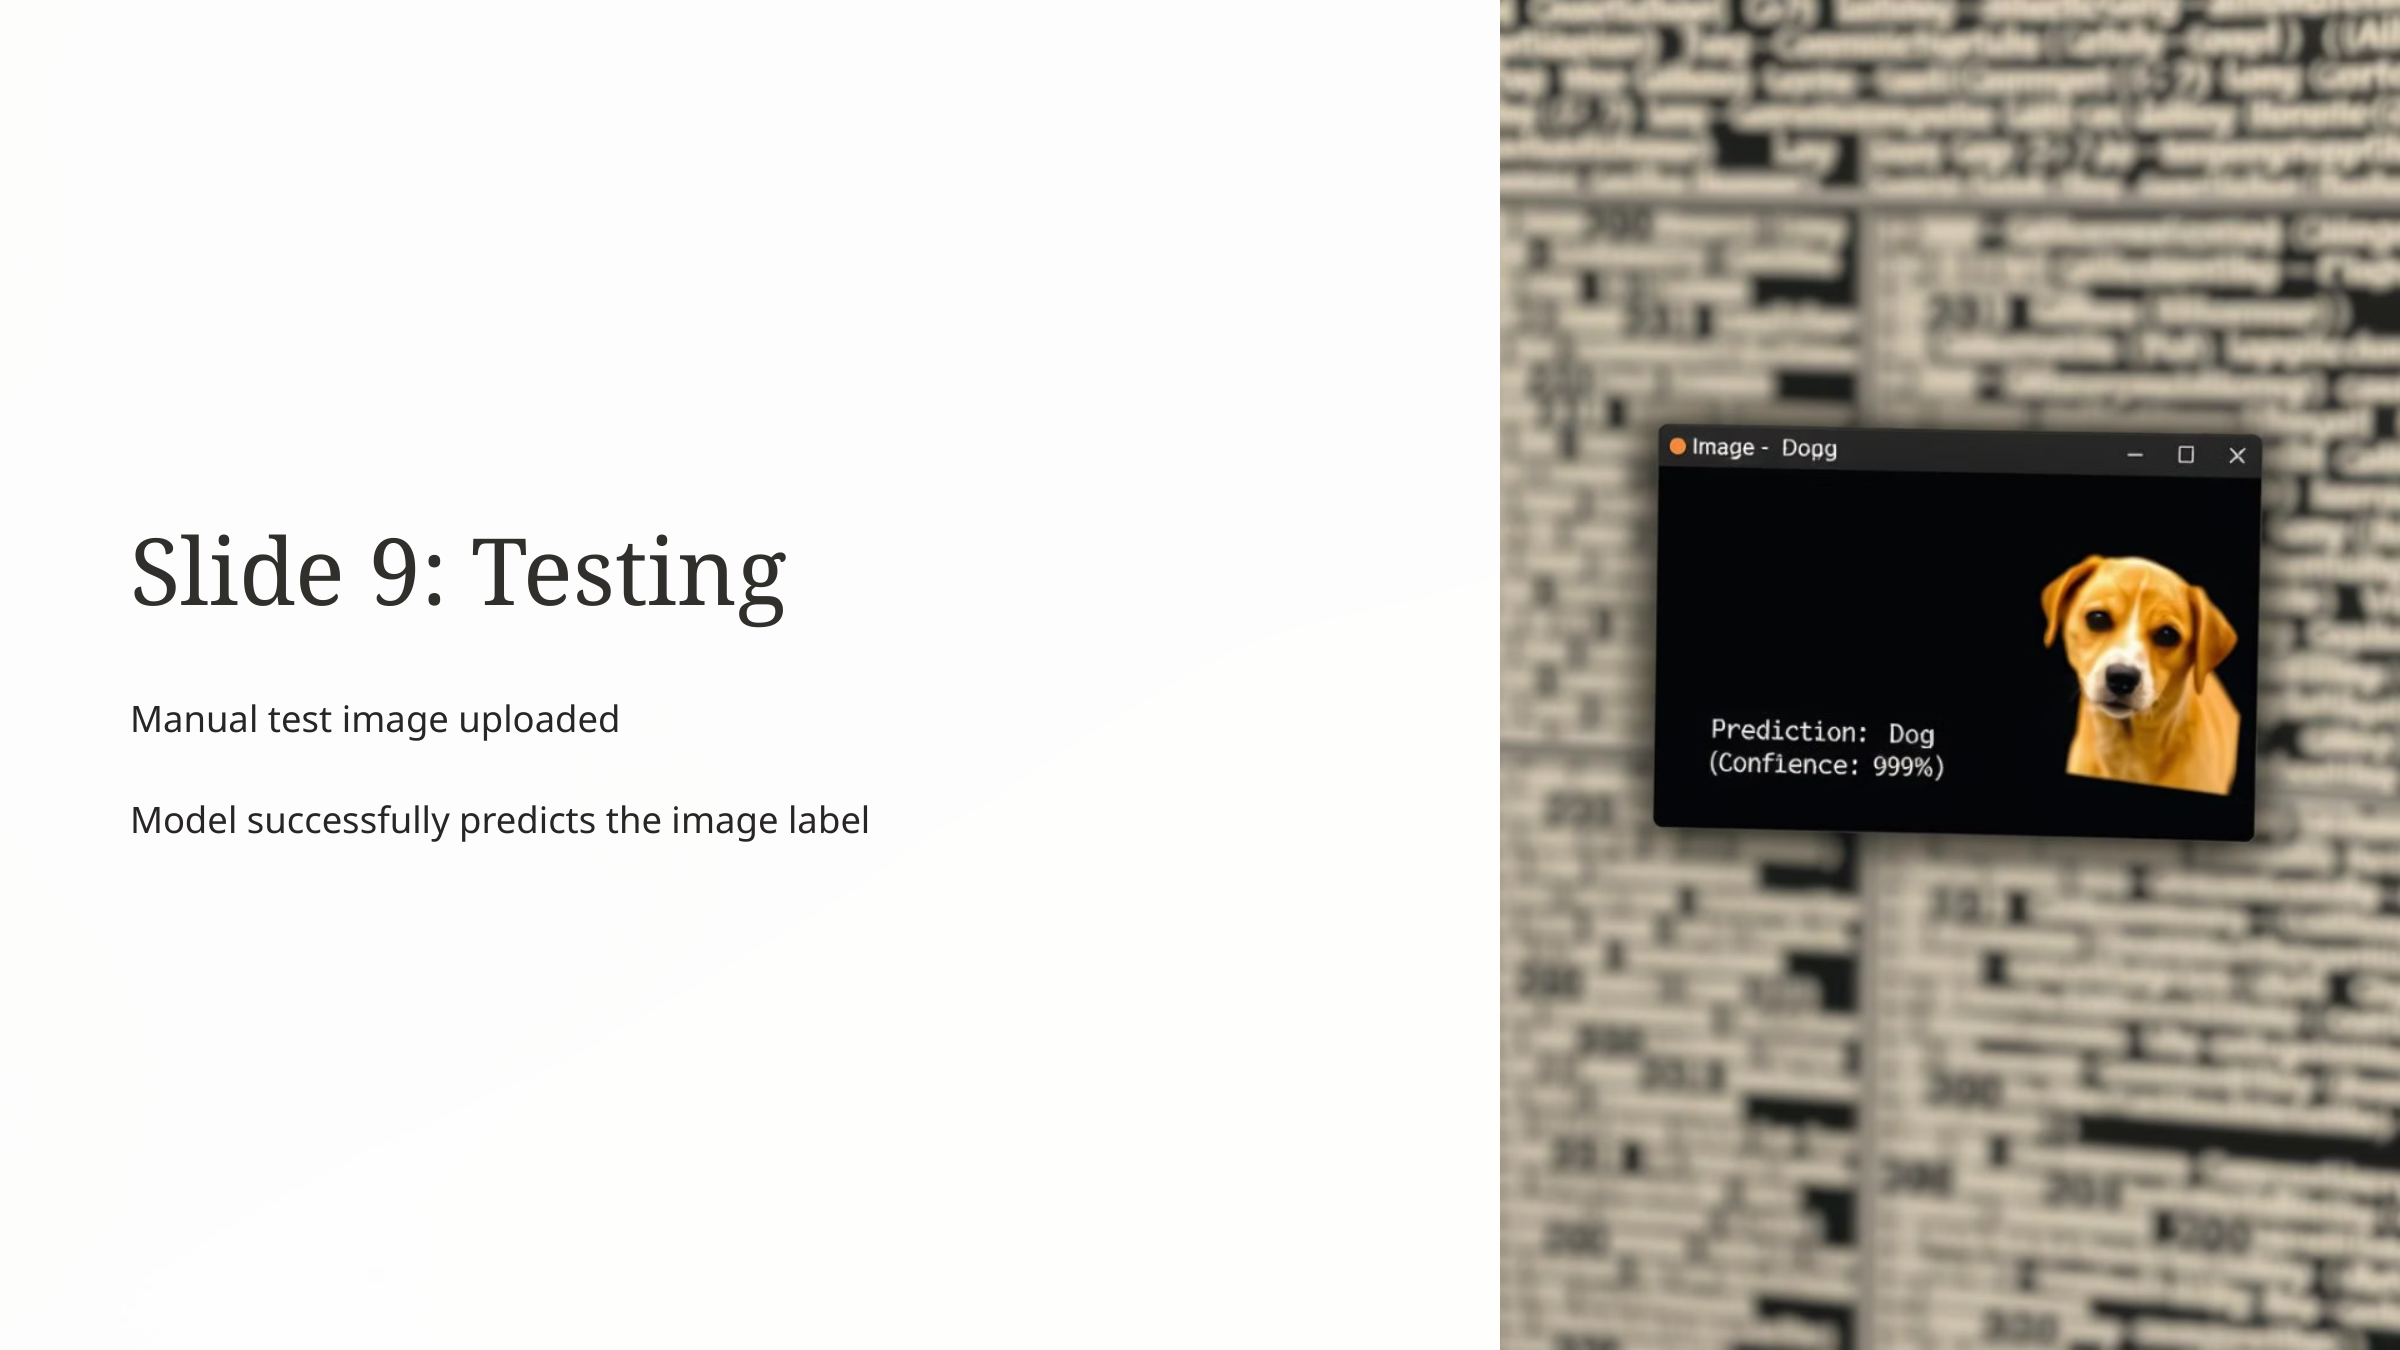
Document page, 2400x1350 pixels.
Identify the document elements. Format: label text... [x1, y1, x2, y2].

picture [1499, 0, 2400, 1350]
text_box Model successfully predicts the image label [130, 781, 1370, 842]
text_box Manual test image uploaded [130, 680, 1370, 740]
text_box Slide 9: Testing [130, 508, 1061, 625]
